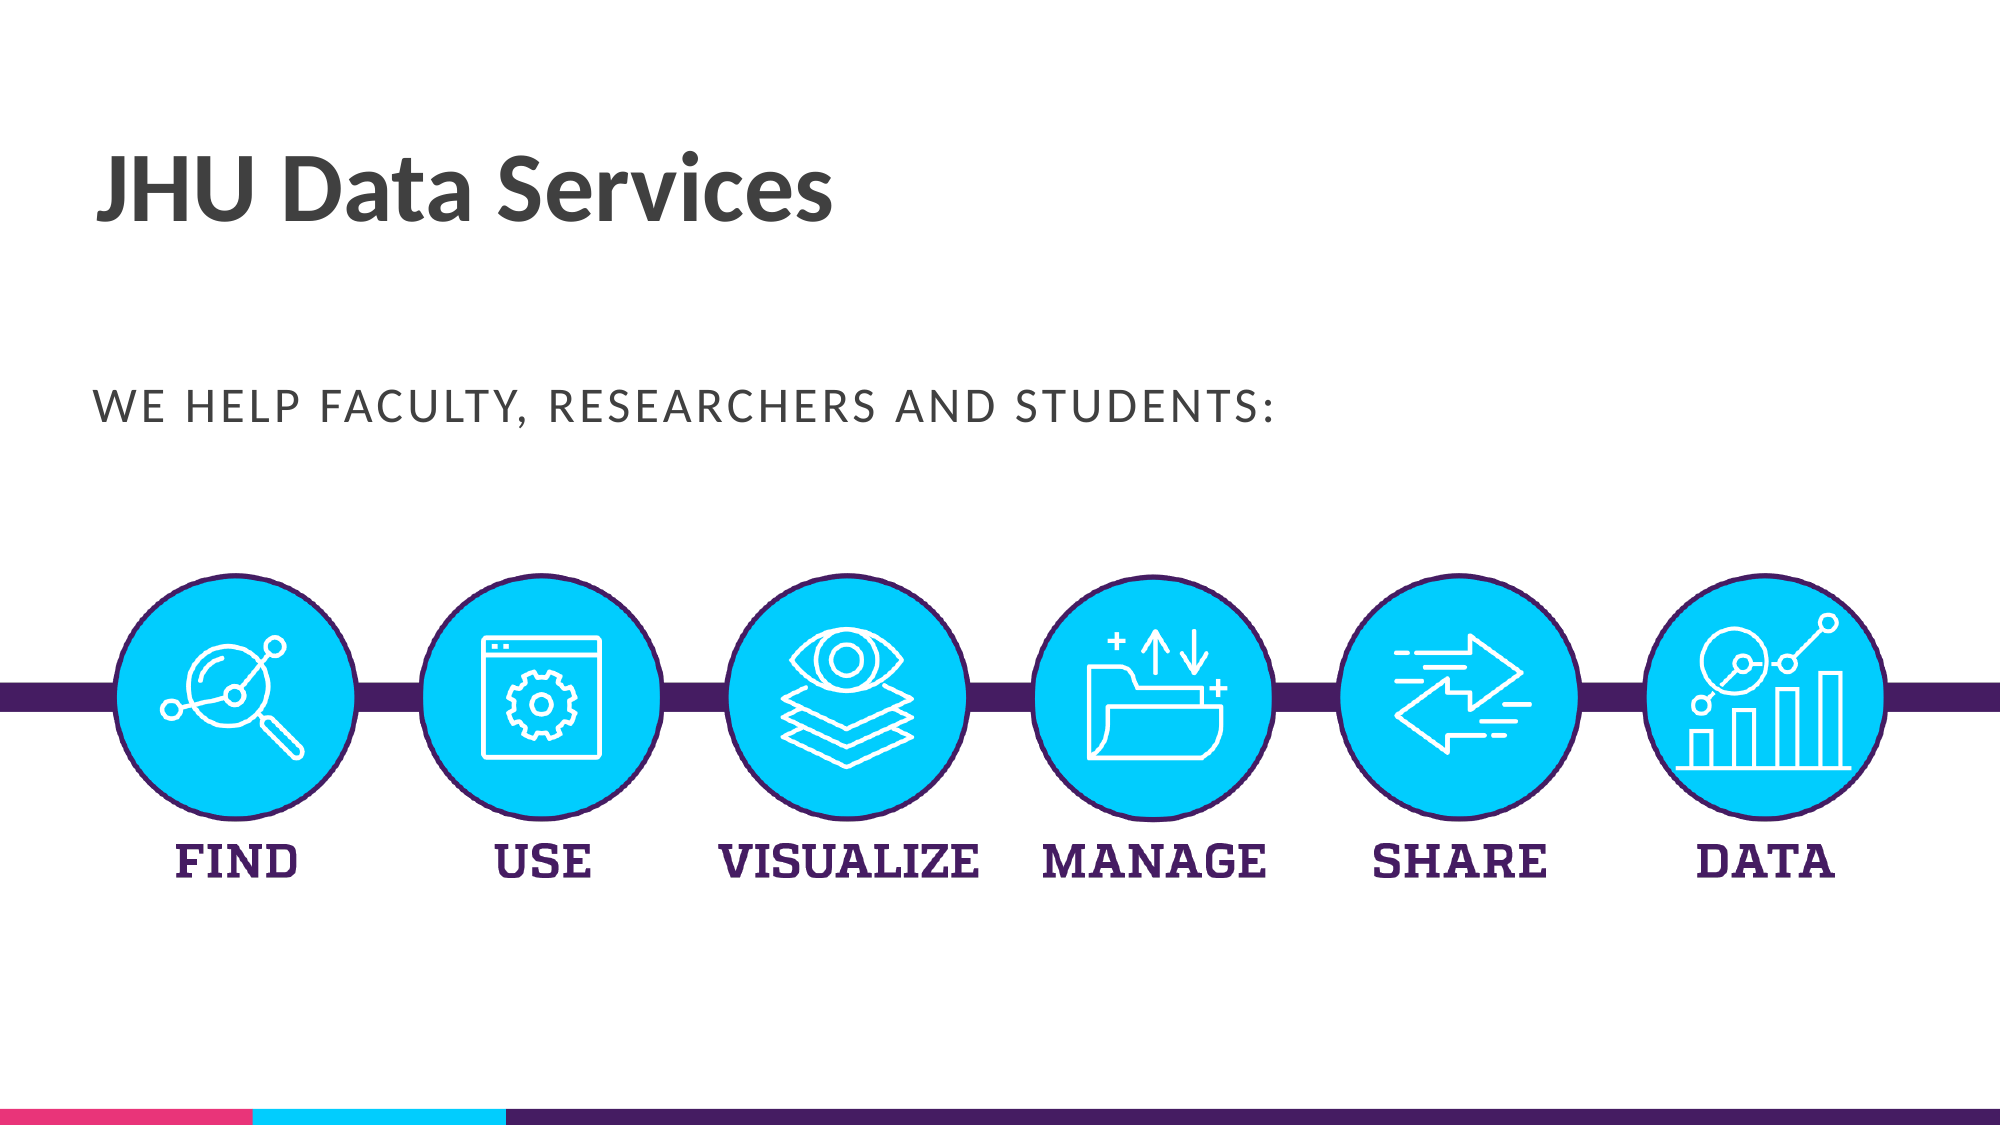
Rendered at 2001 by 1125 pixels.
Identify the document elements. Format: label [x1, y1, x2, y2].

picture [0, 573, 2000, 878]
